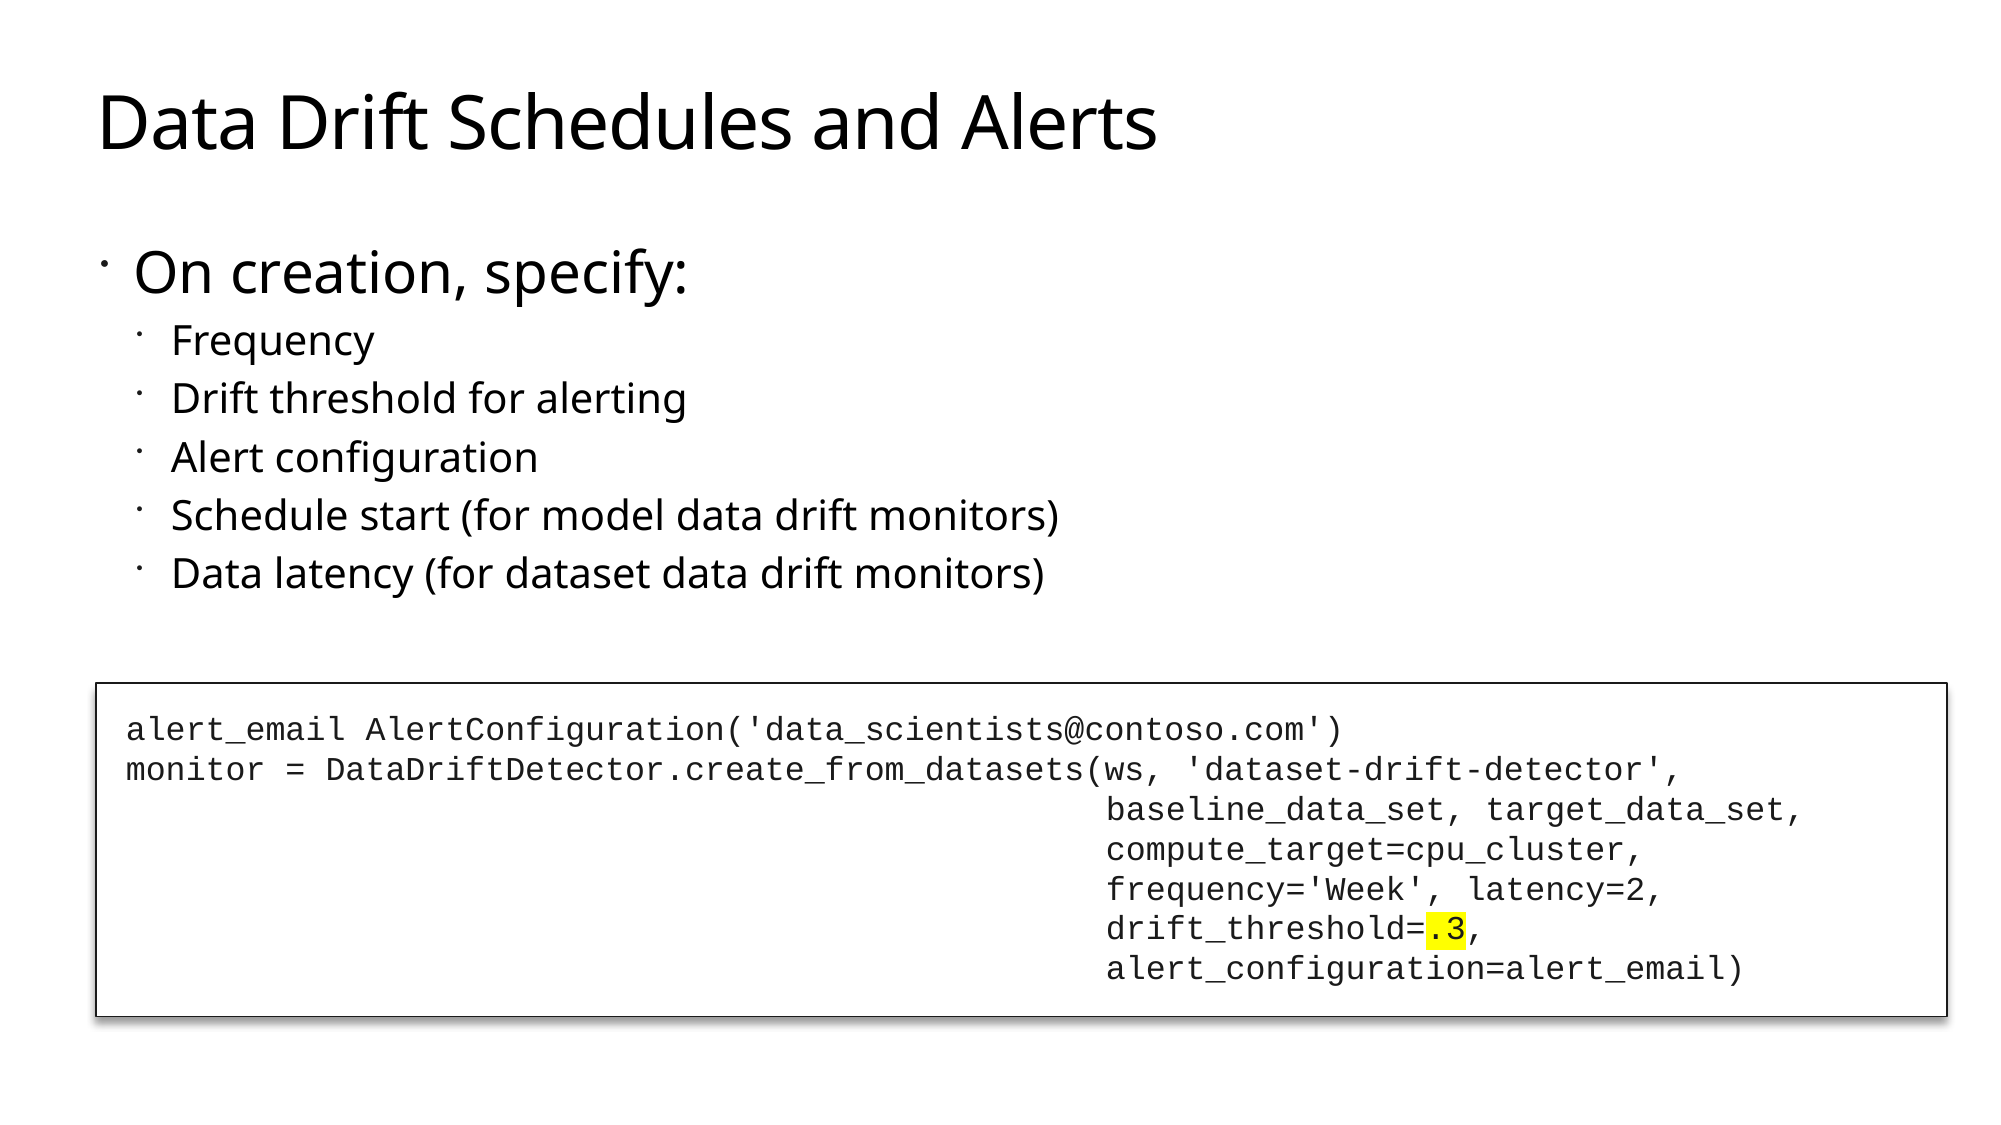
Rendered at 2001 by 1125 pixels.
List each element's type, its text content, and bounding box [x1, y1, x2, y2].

title Data Drift Schedules and Alerts [96, 75, 1904, 166]
list On creation, specify: Frequency Drift threshold for alerting Alert configuration Schedule start (for model data drift monitors) Data latency (for dataset data drift monitors) [95, 235, 1904, 610]
text_box alert_email AlertConfiguration('data_scientists@contoso.com') monitor = DataDriftDetector.create_from_datasets(ws, 'dataset-drift-detector', baseline_data_set, target_data_set, compute_target=cpu_cluster, frequency='Week', latency=2, drift_threshold=.3, alert_configuration=alert_email) [95, 682, 1948, 1017]
